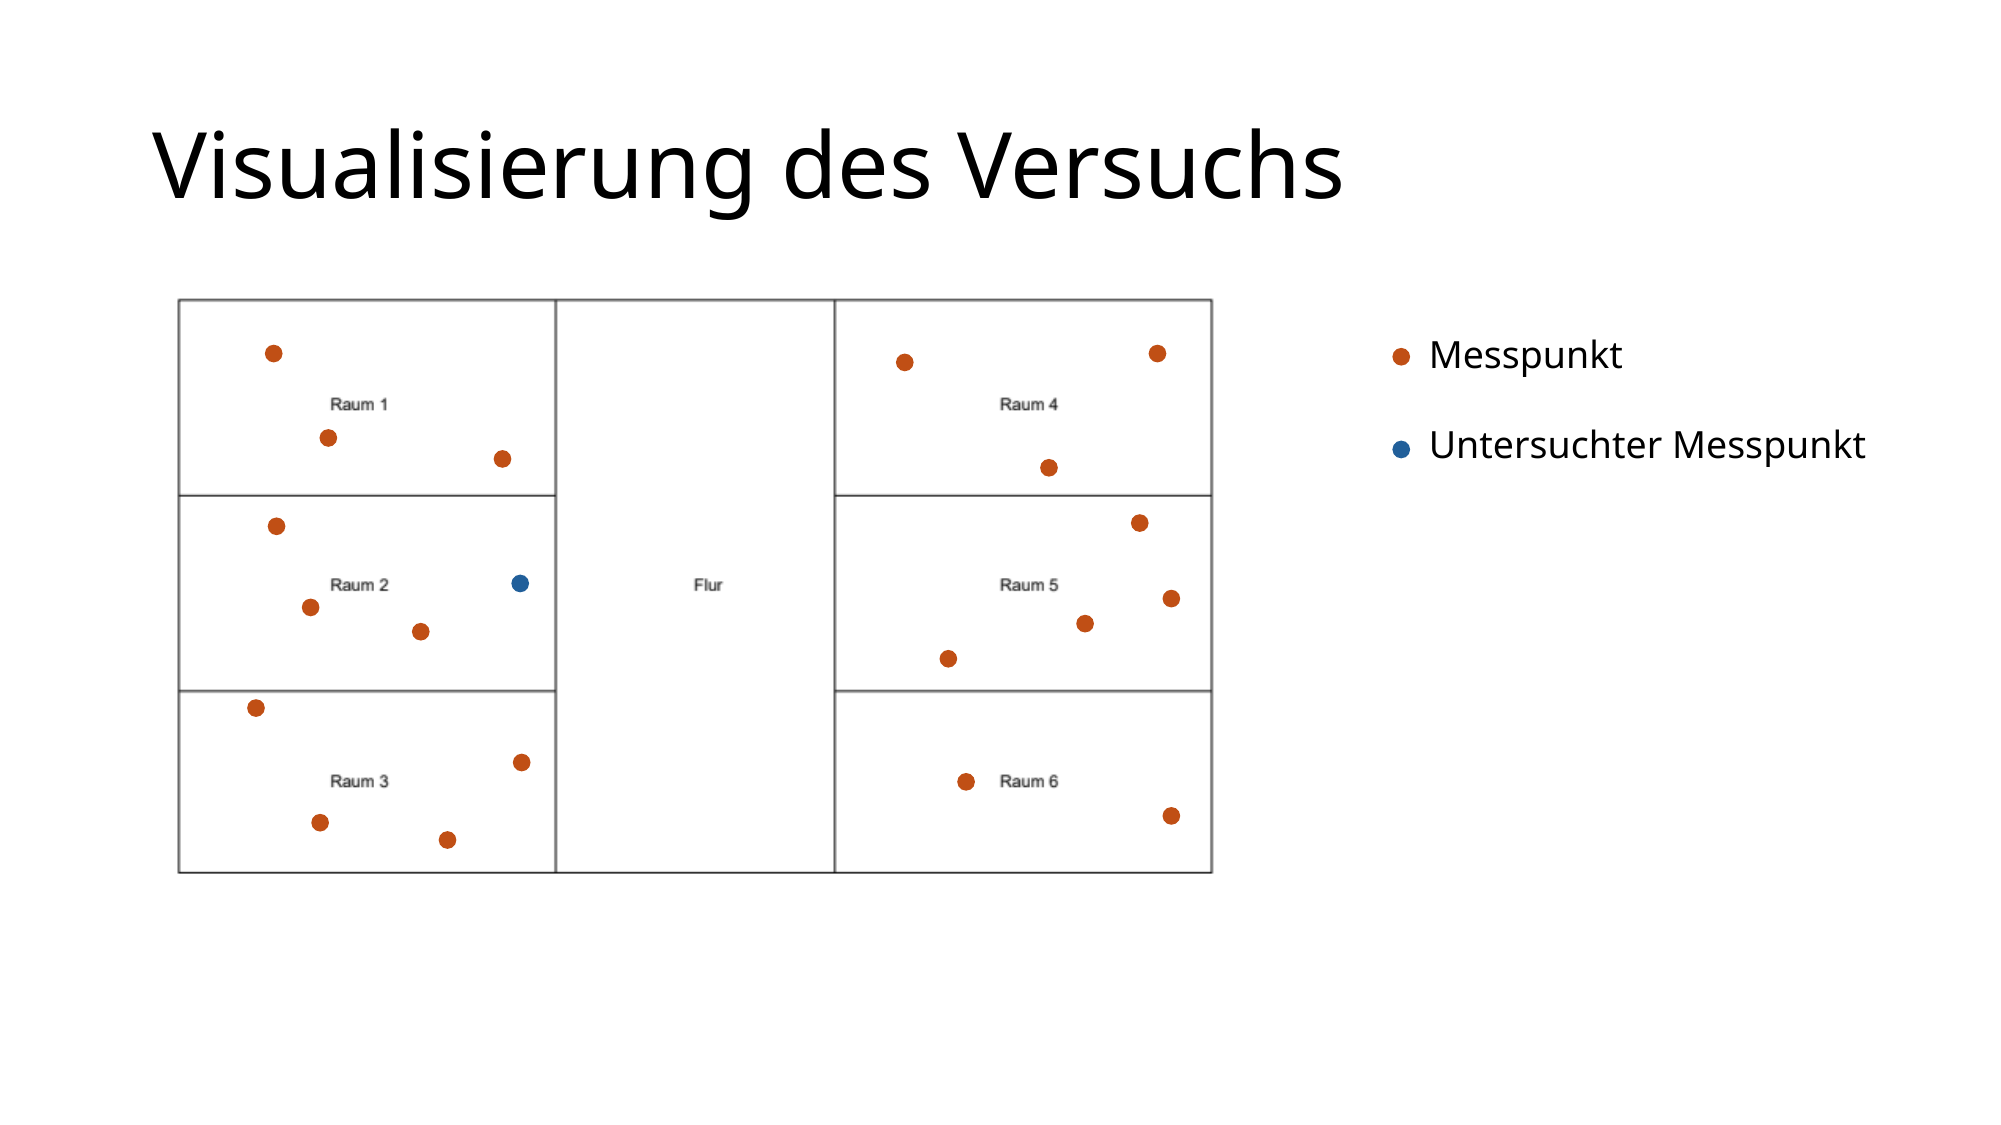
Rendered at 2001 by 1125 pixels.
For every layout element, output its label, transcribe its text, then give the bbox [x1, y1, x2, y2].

text_box [1390, 346, 1412, 368]
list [136, 276, 1253, 897]
title Visualisierung des Versuchs [137, 59, 1863, 278]
text_box Messpunkt Untersuchter Messpunkt [1414, 323, 1891, 474]
text_box [1390, 438, 1412, 460]
